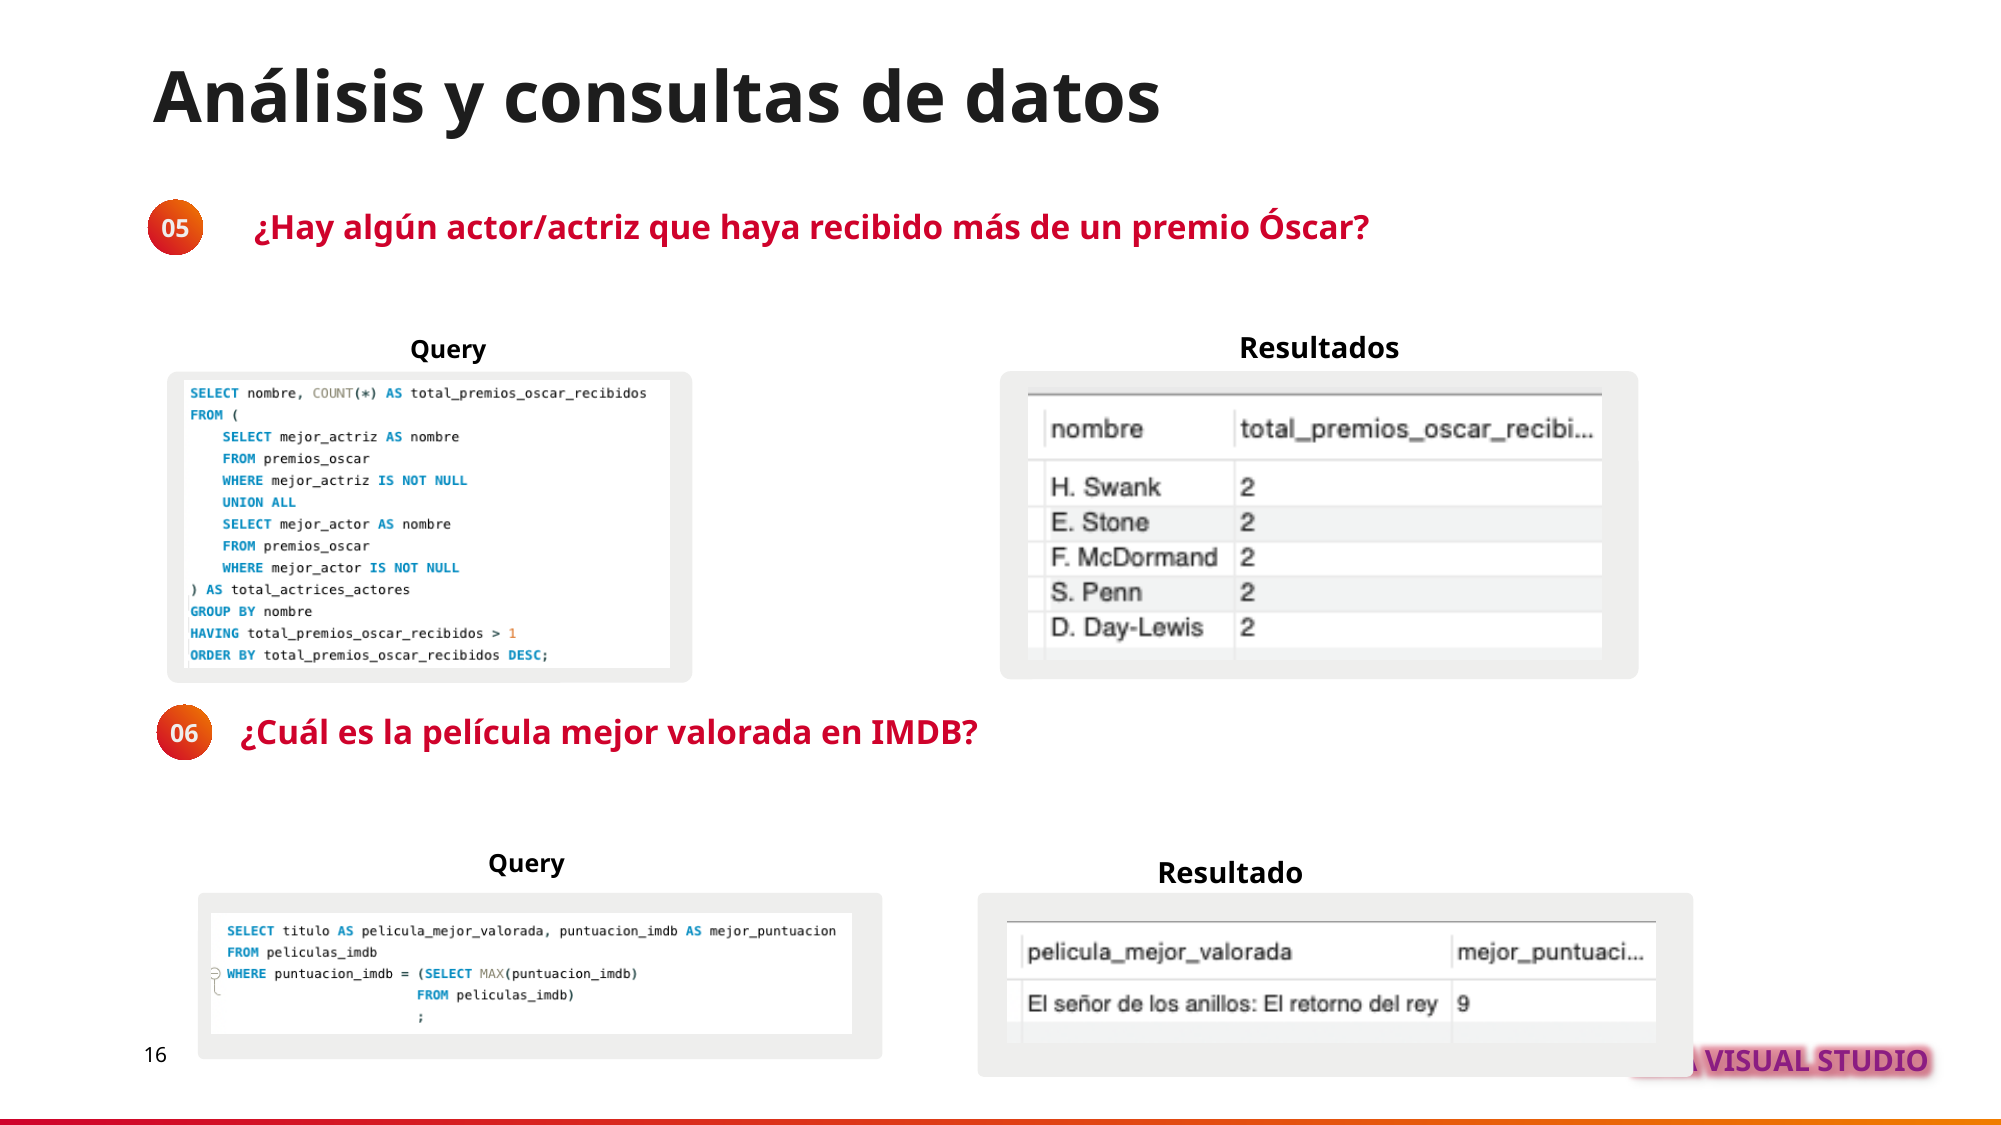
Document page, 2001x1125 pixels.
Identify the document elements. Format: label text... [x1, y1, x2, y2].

text_box ¿Cuál es la película mejor valorada en IMDB? [225, 704, 995, 759]
picture [1007, 921, 1656, 1043]
picture [1028, 387, 1602, 660]
picture [211, 913, 852, 1034]
text_box MYA VISUAL STUDIO [1564, 1029, 1998, 1091]
text_box [196, 891, 884, 1061]
text_box ¿Hay algún actor/actriz que haya recibido más de un premio Óscar? [239, 199, 1386, 254]
title Análisis y consultas de datos [153, 61, 1402, 139]
text_box Resultado [1142, 847, 1319, 898]
text_box [976, 891, 1695, 1078]
text_box Query [395, 326, 502, 371]
picture [184, 380, 670, 668]
text_box 05 [146, 198, 205, 256]
text_box Query [473, 840, 580, 885]
text_box [166, 370, 694, 684]
text_box [998, 370, 1640, 681]
text_box Resultados [1224, 322, 1415, 373]
text_box 06 [155, 703, 213, 761]
